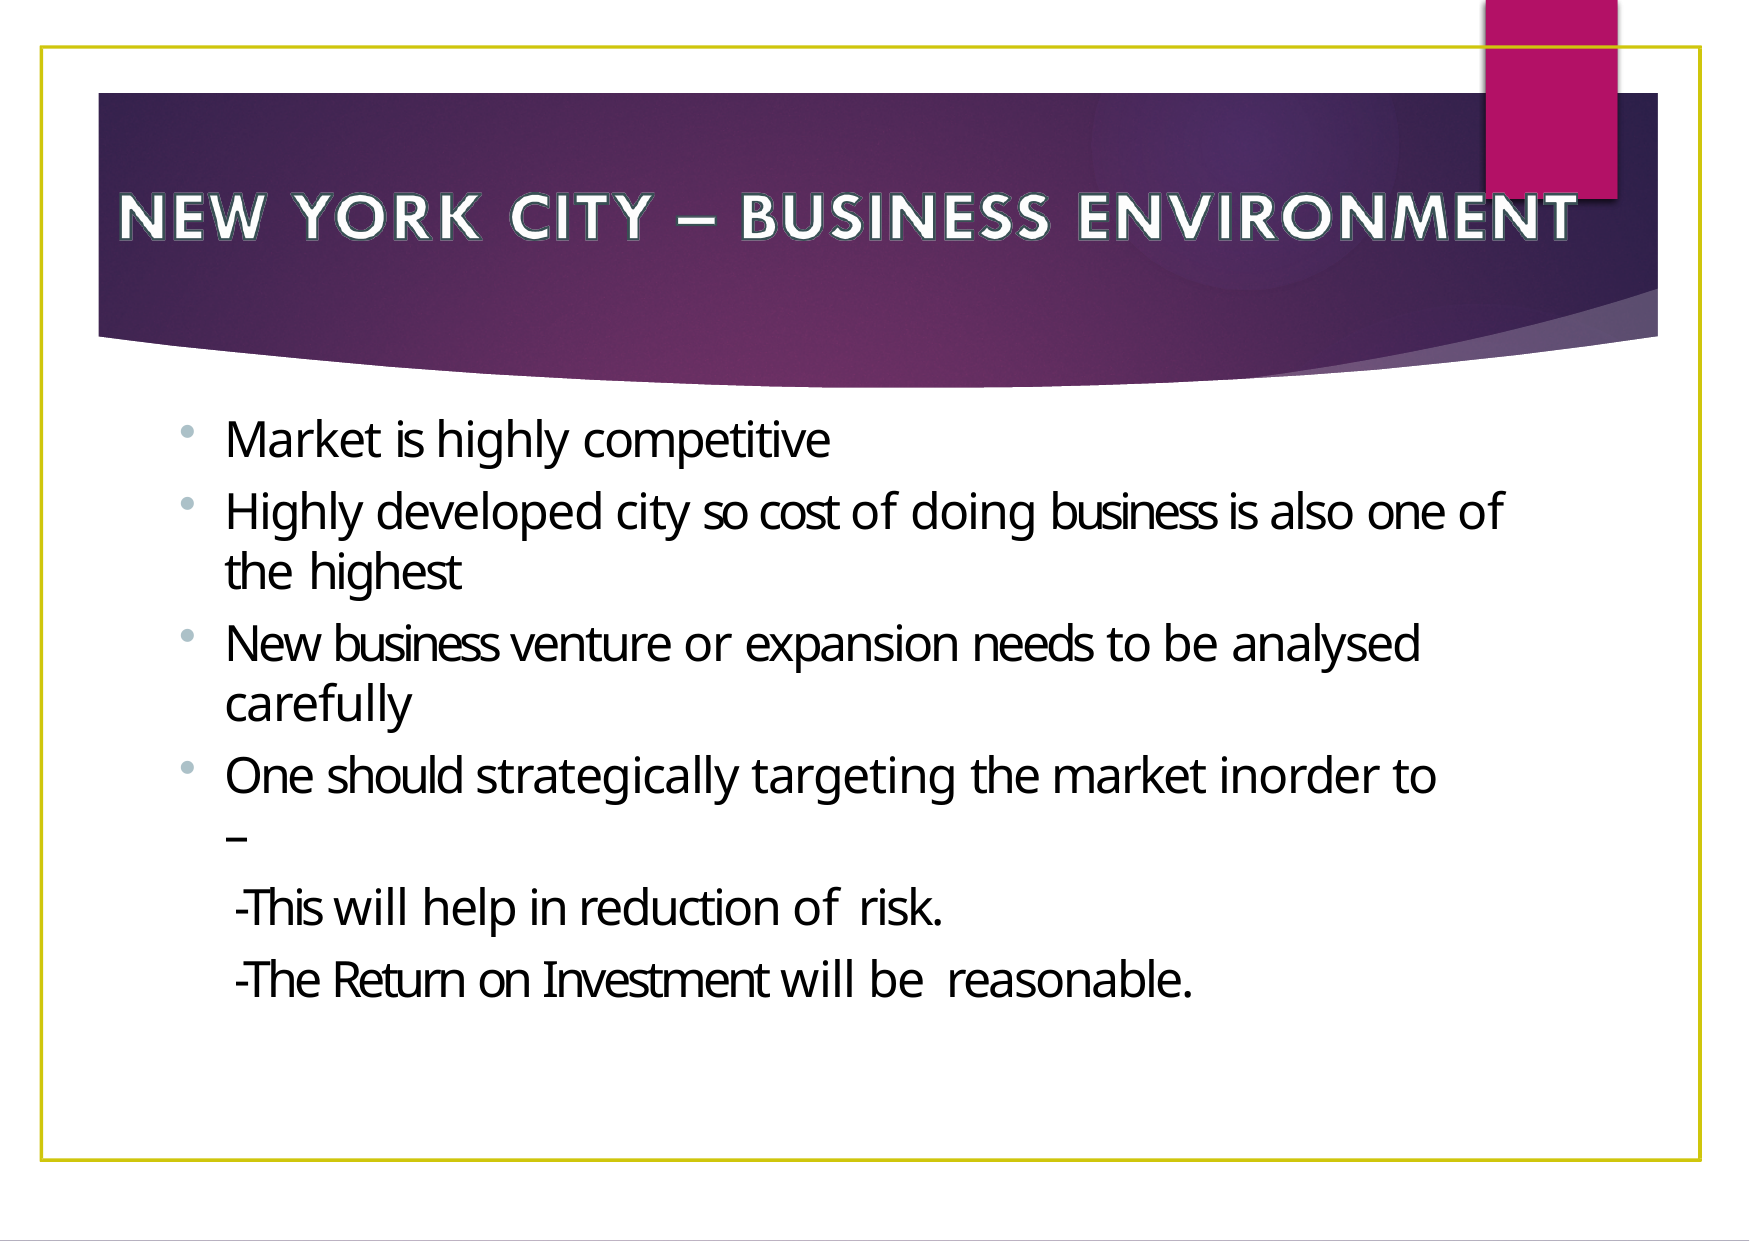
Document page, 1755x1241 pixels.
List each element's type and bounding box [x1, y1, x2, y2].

text_box [39, 45, 1703, 1163]
